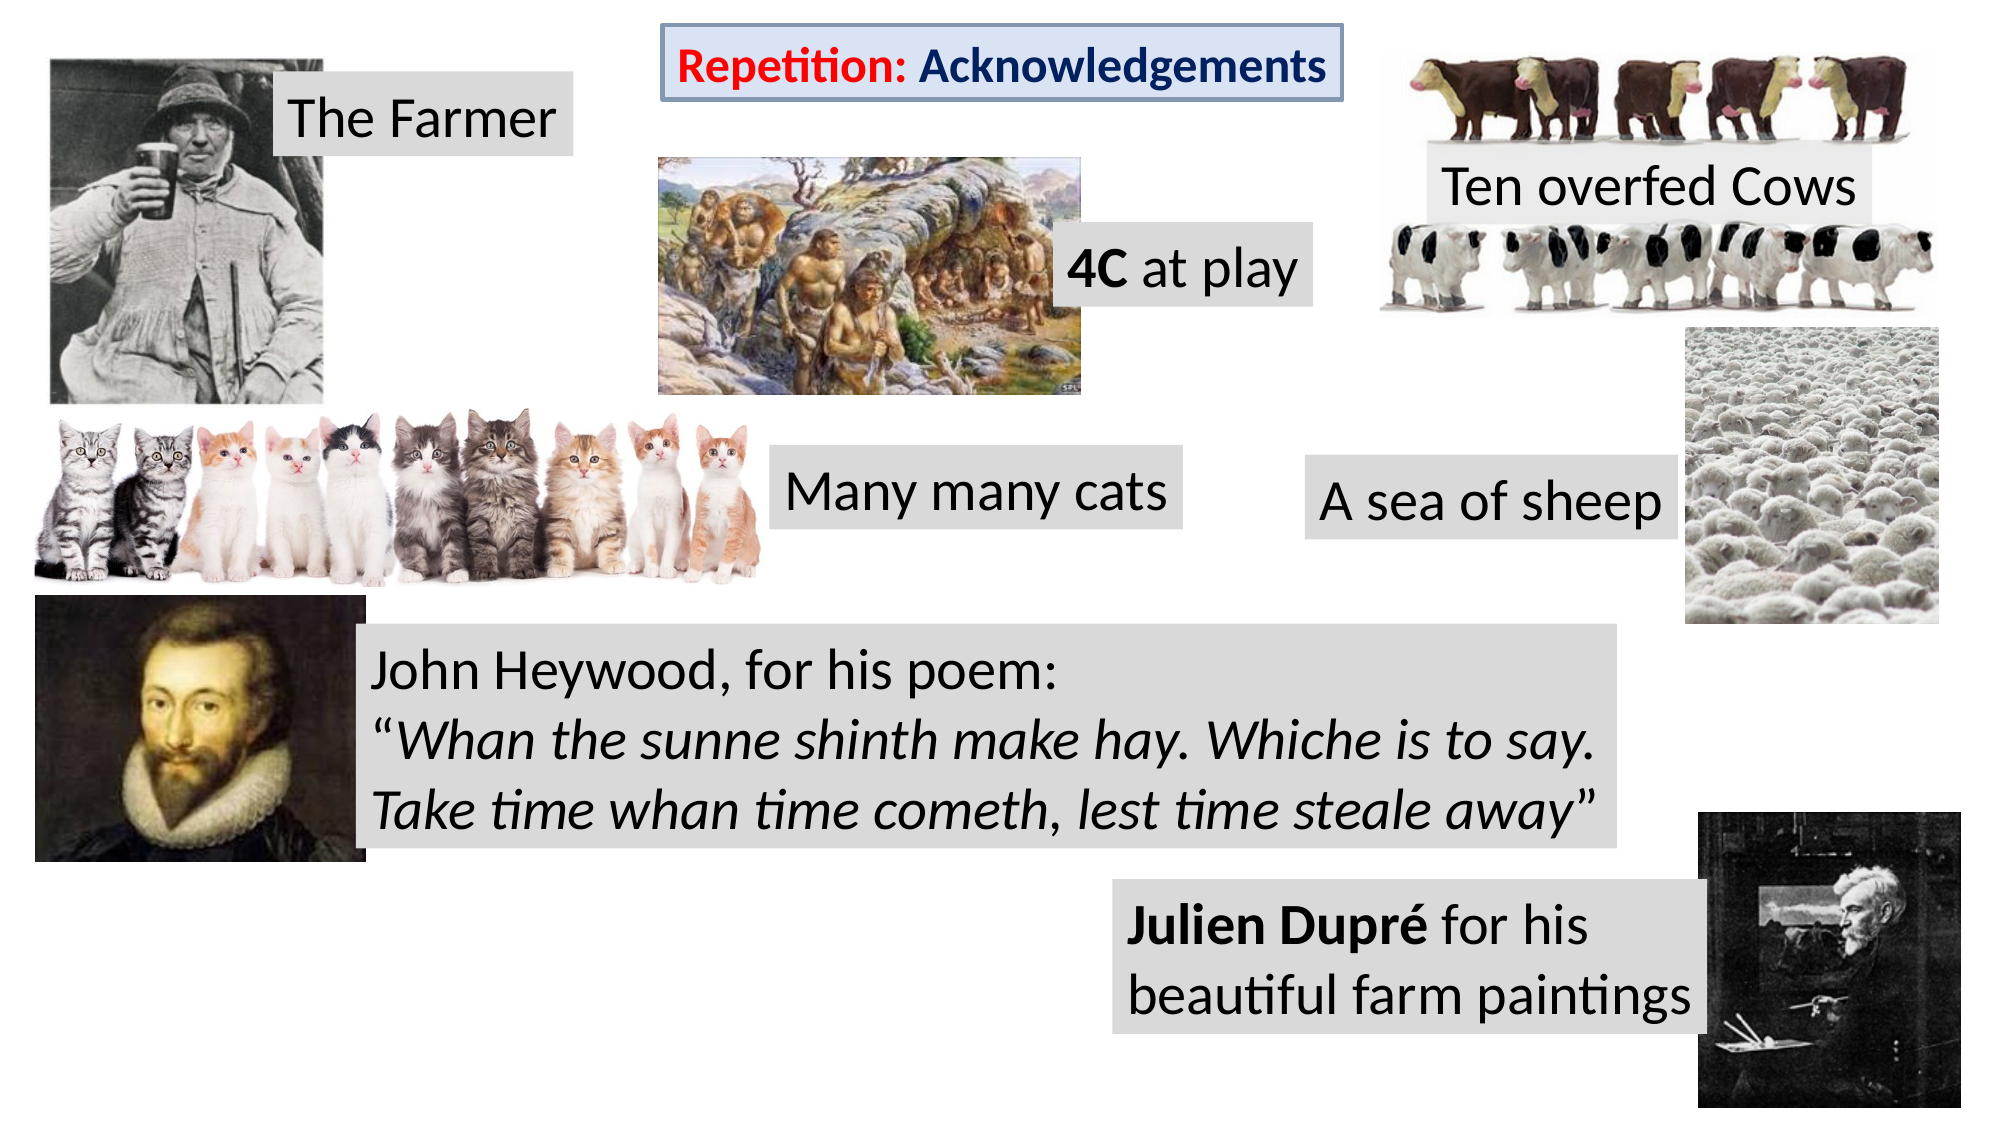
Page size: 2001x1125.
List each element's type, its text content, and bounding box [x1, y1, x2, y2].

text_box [34, 408, 1193, 586]
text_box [658, 157, 1316, 395]
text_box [1379, 51, 1938, 318]
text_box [46, 56, 578, 408]
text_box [1296, 327, 1939, 624]
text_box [34, 595, 1617, 862]
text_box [1108, 811, 1961, 1108]
text_box Repetition: Acknowledgements [662, 24, 1343, 100]
